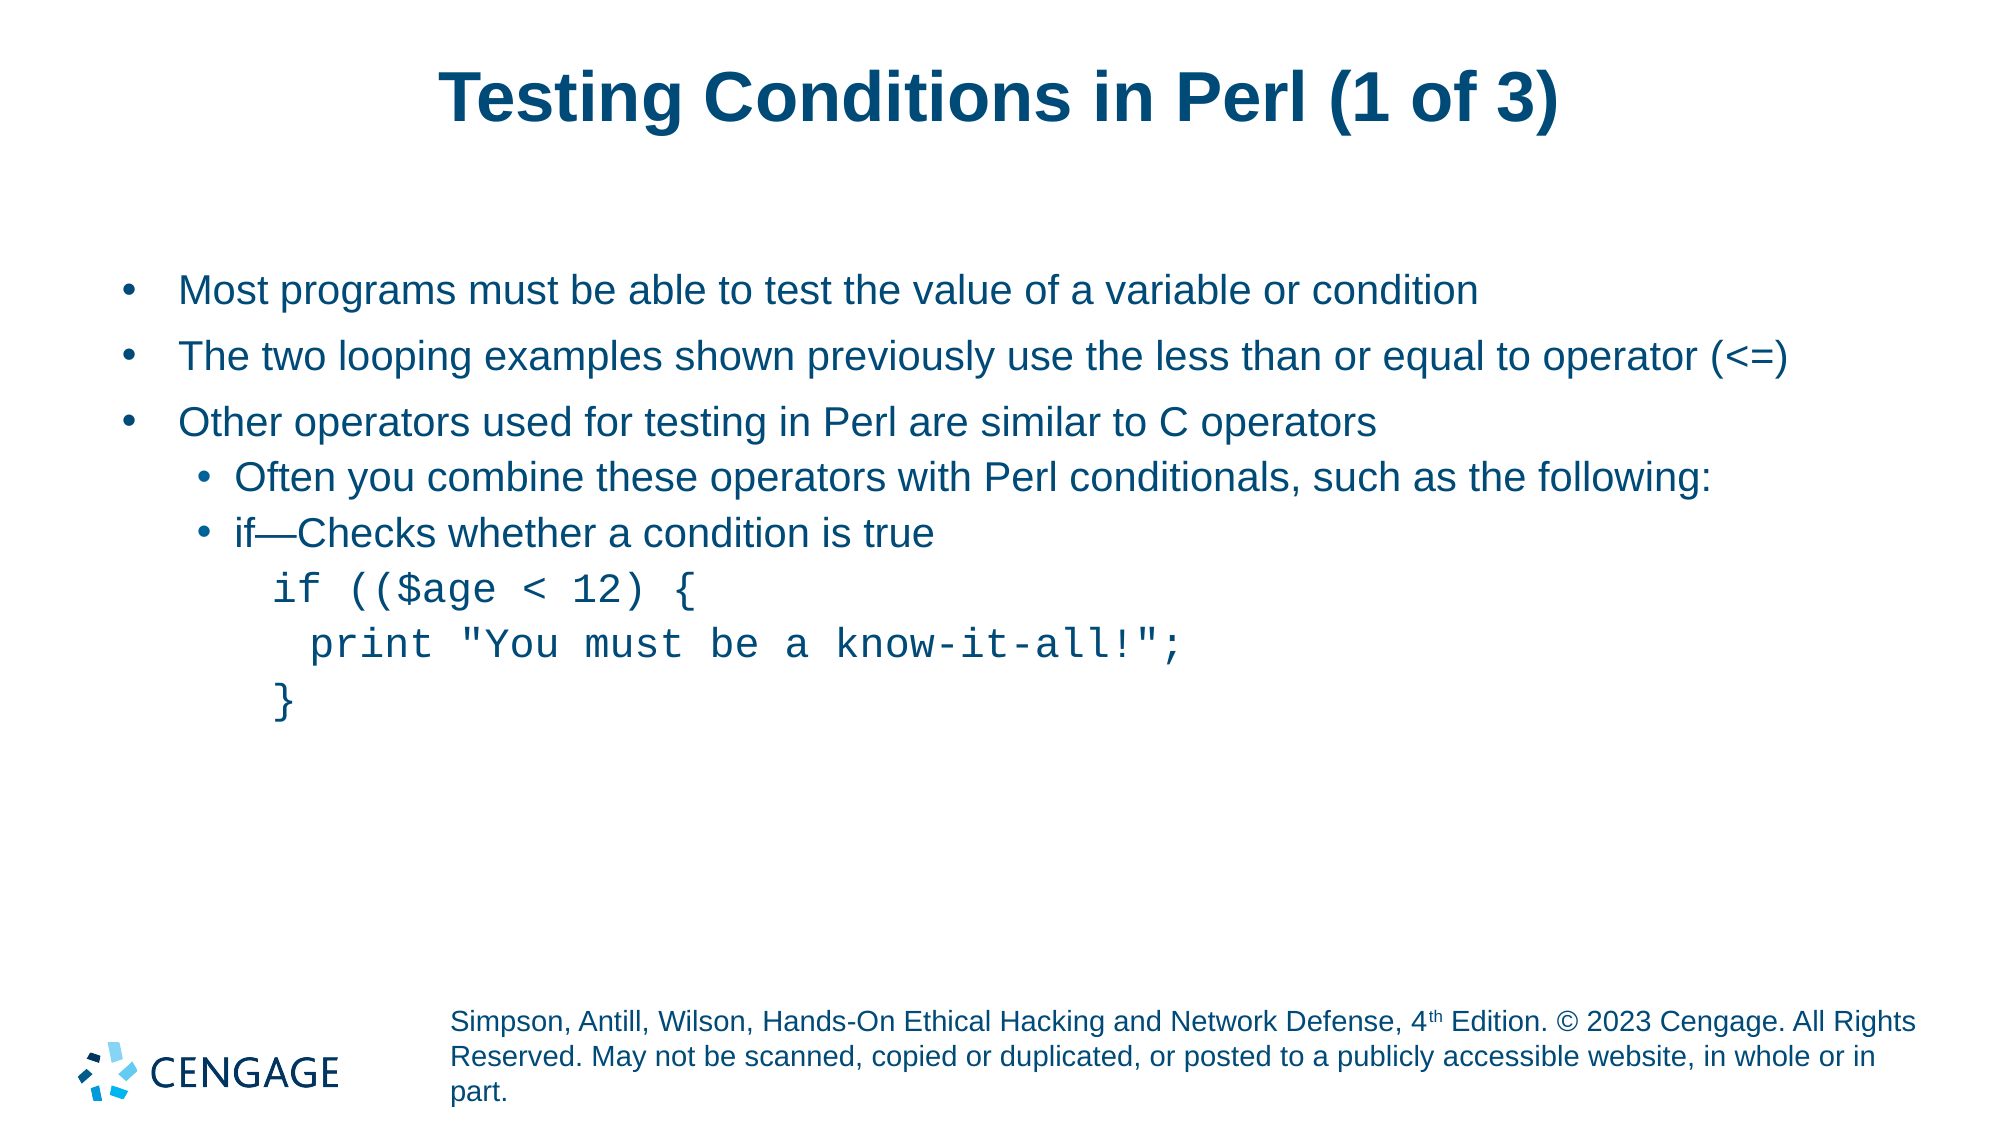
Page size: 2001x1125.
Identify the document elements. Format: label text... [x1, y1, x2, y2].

list Most programs must be able to test the value of a variable or condition The two looping examples shown previously use the less than or equal to operator (<=) Other operators used for testing in Perl are similar to C operators Often you combine these operators with Perl conditionals, such as the following: if—Checks whether a condition is true if (($age < 12) { print "You must be a know-it-all!"; } [121, 268, 1880, 990]
title Testing Conditions in Perl (1 of 3) [137, 59, 1863, 171]
picture [78, 1042, 338, 1101]
